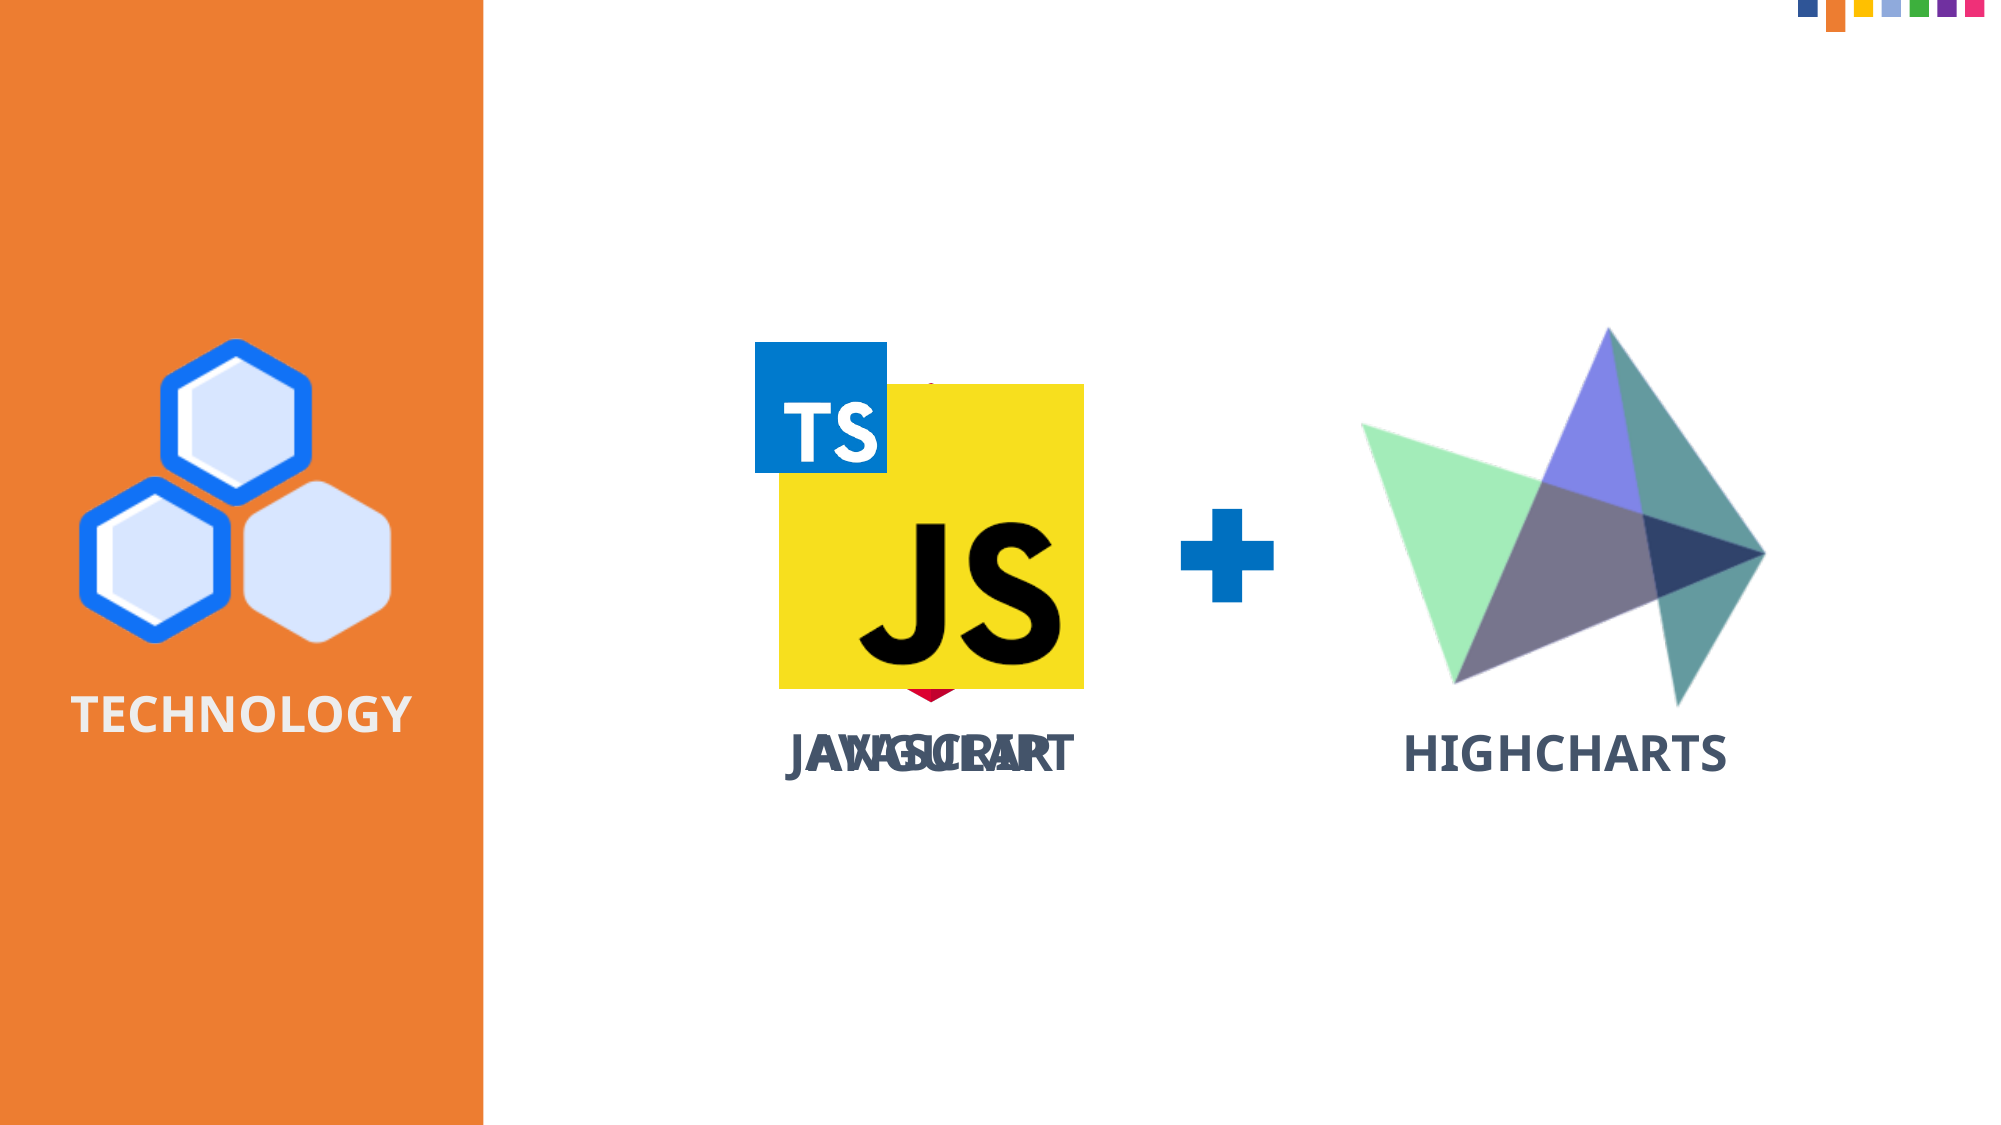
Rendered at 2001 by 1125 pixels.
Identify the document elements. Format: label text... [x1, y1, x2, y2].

text_box [482, 0, 2000, 1125]
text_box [1798, 0, 1985, 32]
text_box [1180, 508, 1275, 603]
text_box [1323, 307, 1808, 790]
text_box TECHNOLOGY [0, 674, 484, 750]
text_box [690, 342, 1175, 789]
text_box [689, 335, 1173, 790]
picture [25, 281, 448, 704]
